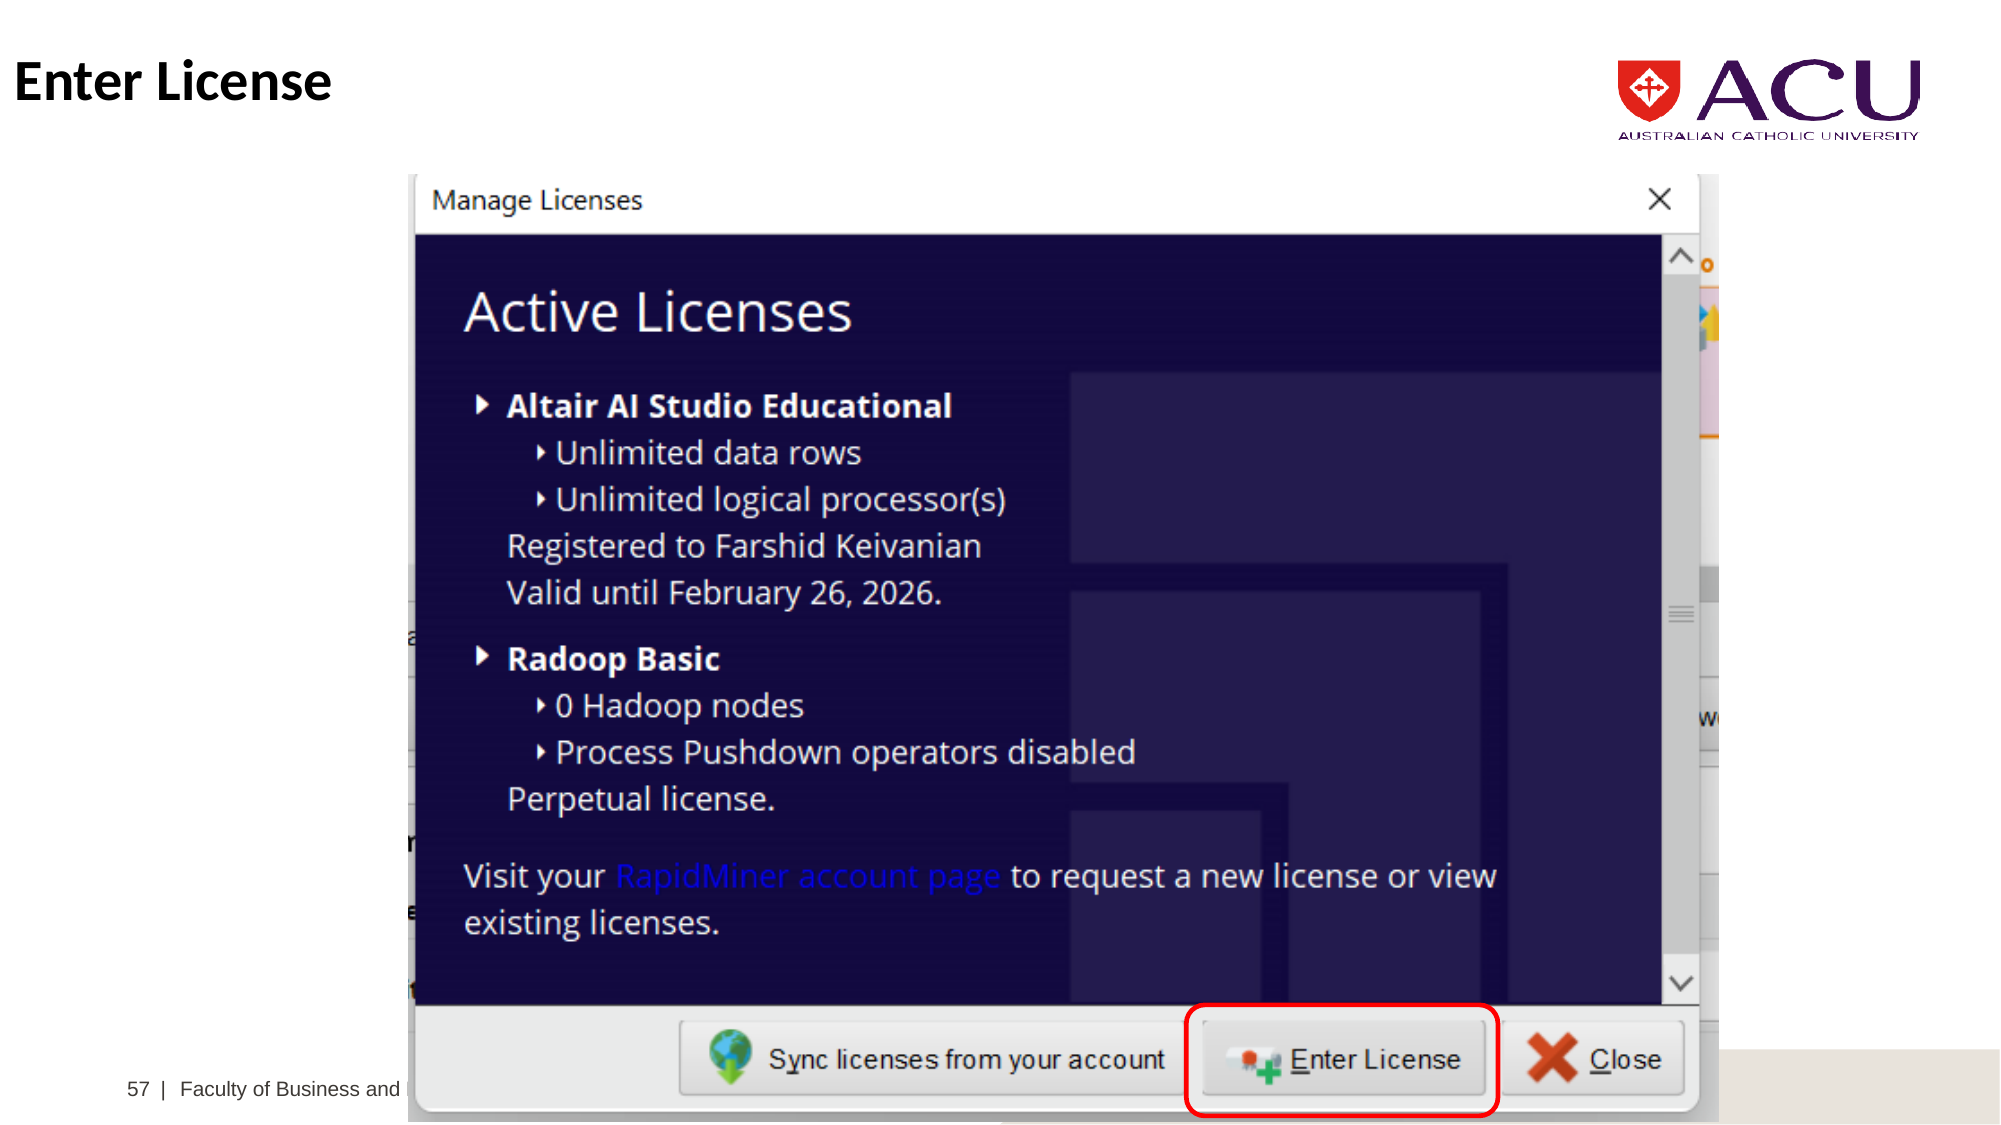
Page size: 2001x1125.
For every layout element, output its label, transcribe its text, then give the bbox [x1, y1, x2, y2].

picture [407, 174, 1720, 1122]
text_box Enter License [0, 0, 1555, 120]
slide_number 57 | Faculty of Business and Law | Peter Faber Business School [120, 1075, 403, 1125]
picture [1618, 59, 1920, 140]
